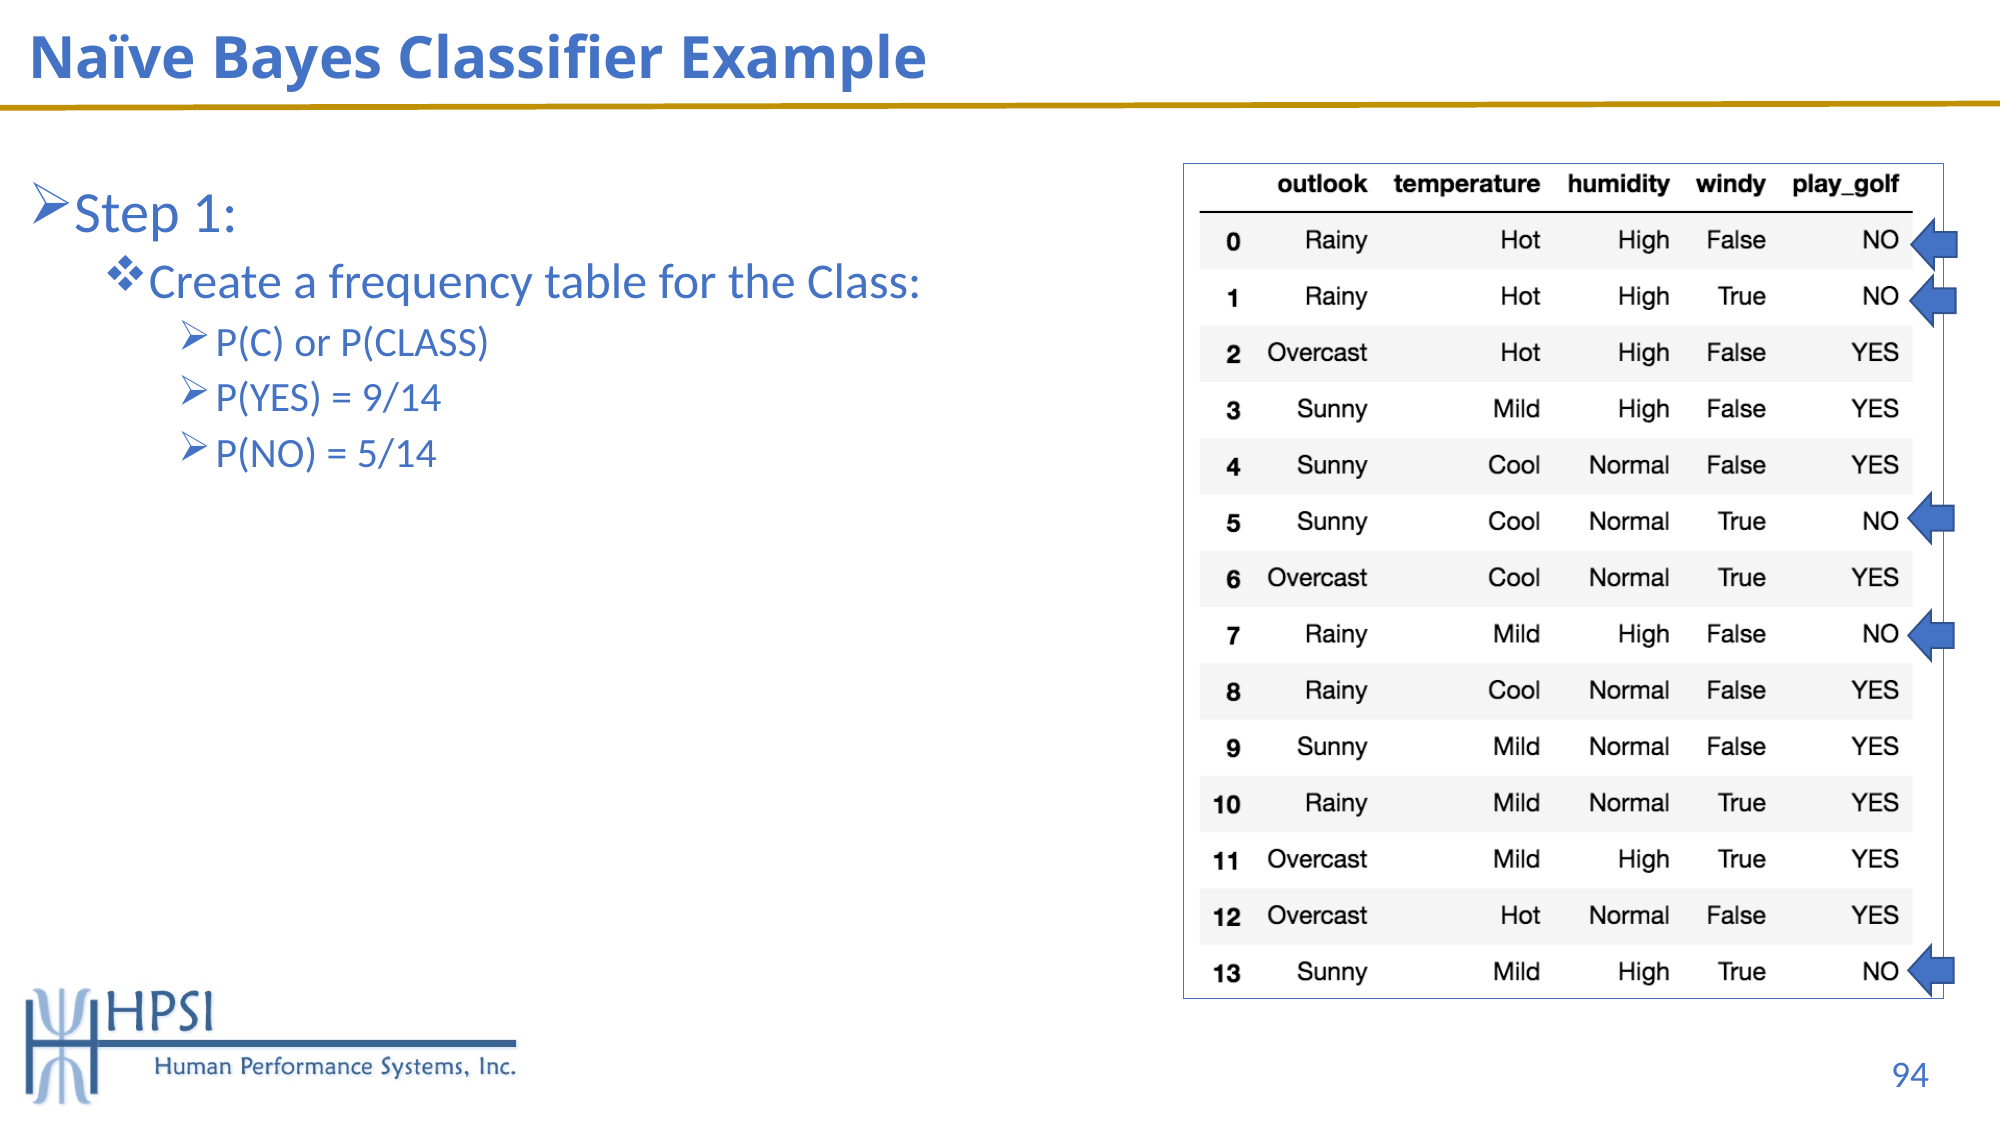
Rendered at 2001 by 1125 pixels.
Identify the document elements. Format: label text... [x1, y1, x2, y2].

list Step 1: Create a frequency table for the Class: P(C) or P(CLASS) P(YES) = 9/14 P(NO) = 5/14 [13, 175, 1183, 967]
text_box [1944, 231, 1958, 258]
text_box [1944, 287, 1957, 315]
title Naïve Bayes Classifier Example [13, 0, 1739, 120]
picture [21, 981, 524, 1108]
slide_number 94 [1493, 1042, 1944, 1103]
text_box [1944, 956, 1955, 984]
text_box [1944, 504, 1955, 532]
text_box [1944, 622, 1955, 649]
picture [1183, 163, 1944, 999]
